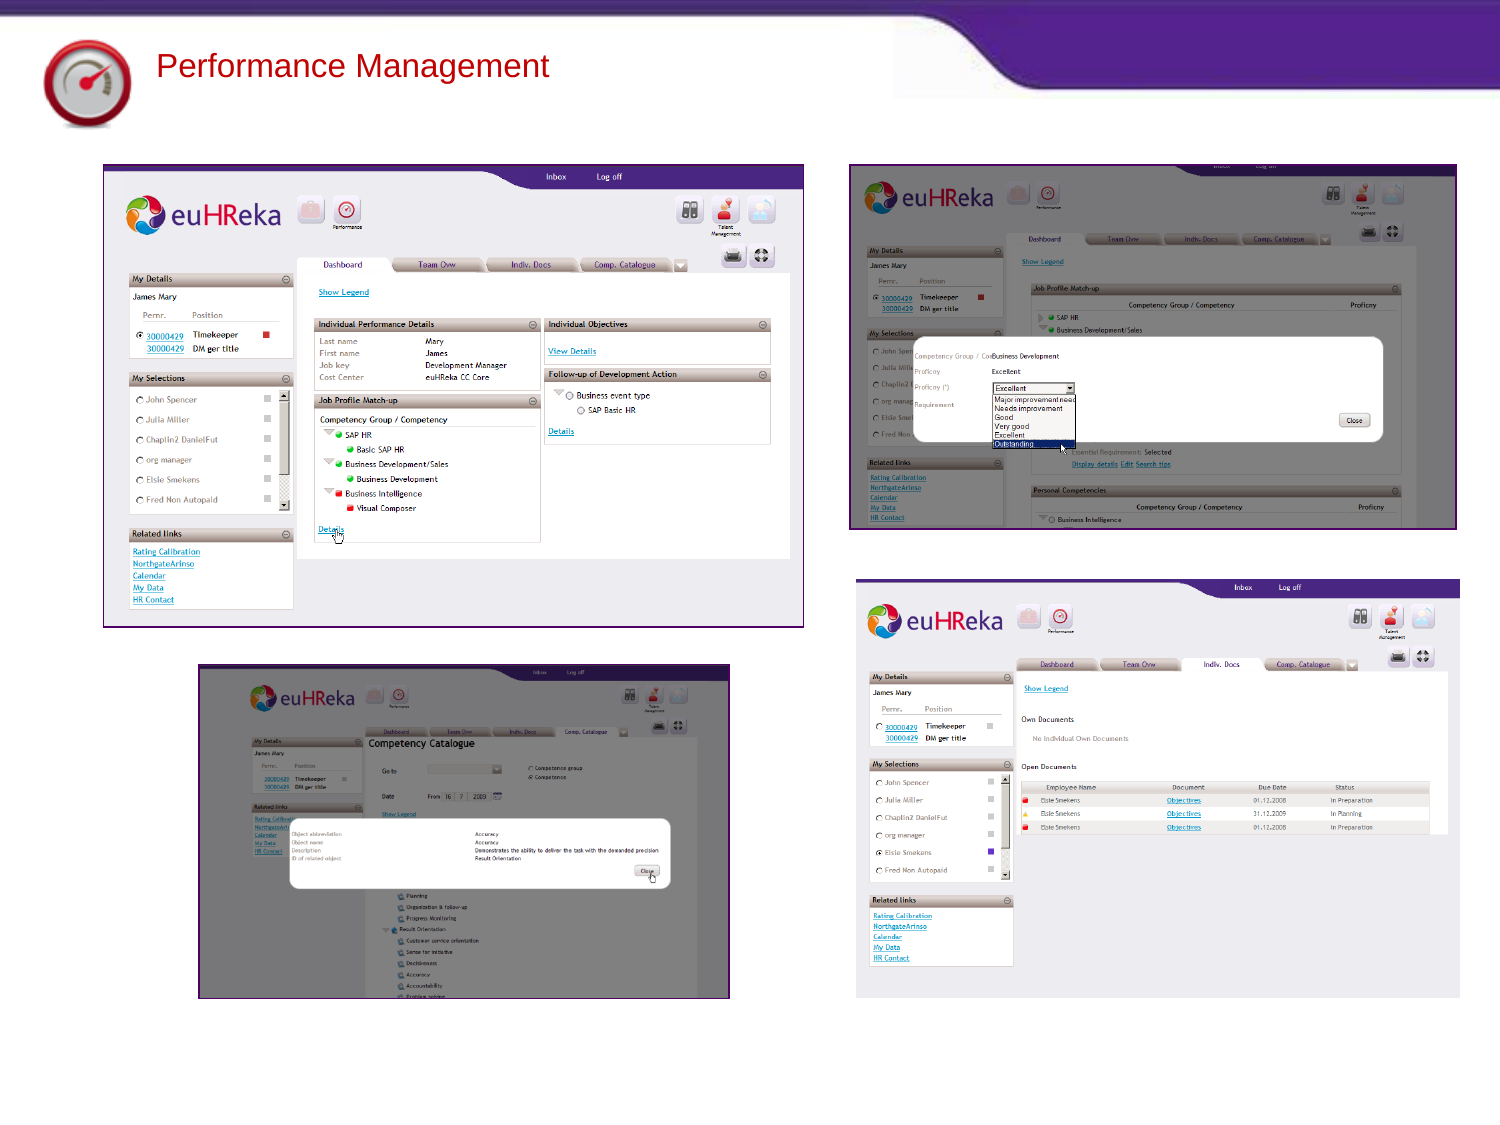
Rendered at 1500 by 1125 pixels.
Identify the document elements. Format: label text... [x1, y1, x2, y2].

picture [199, 665, 729, 998]
title Performance Management [141, 36, 930, 101]
picture [104, 165, 804, 627]
picture [855, 579, 1460, 998]
picture [0, 0, 1500, 130]
picture [850, 165, 1456, 529]
